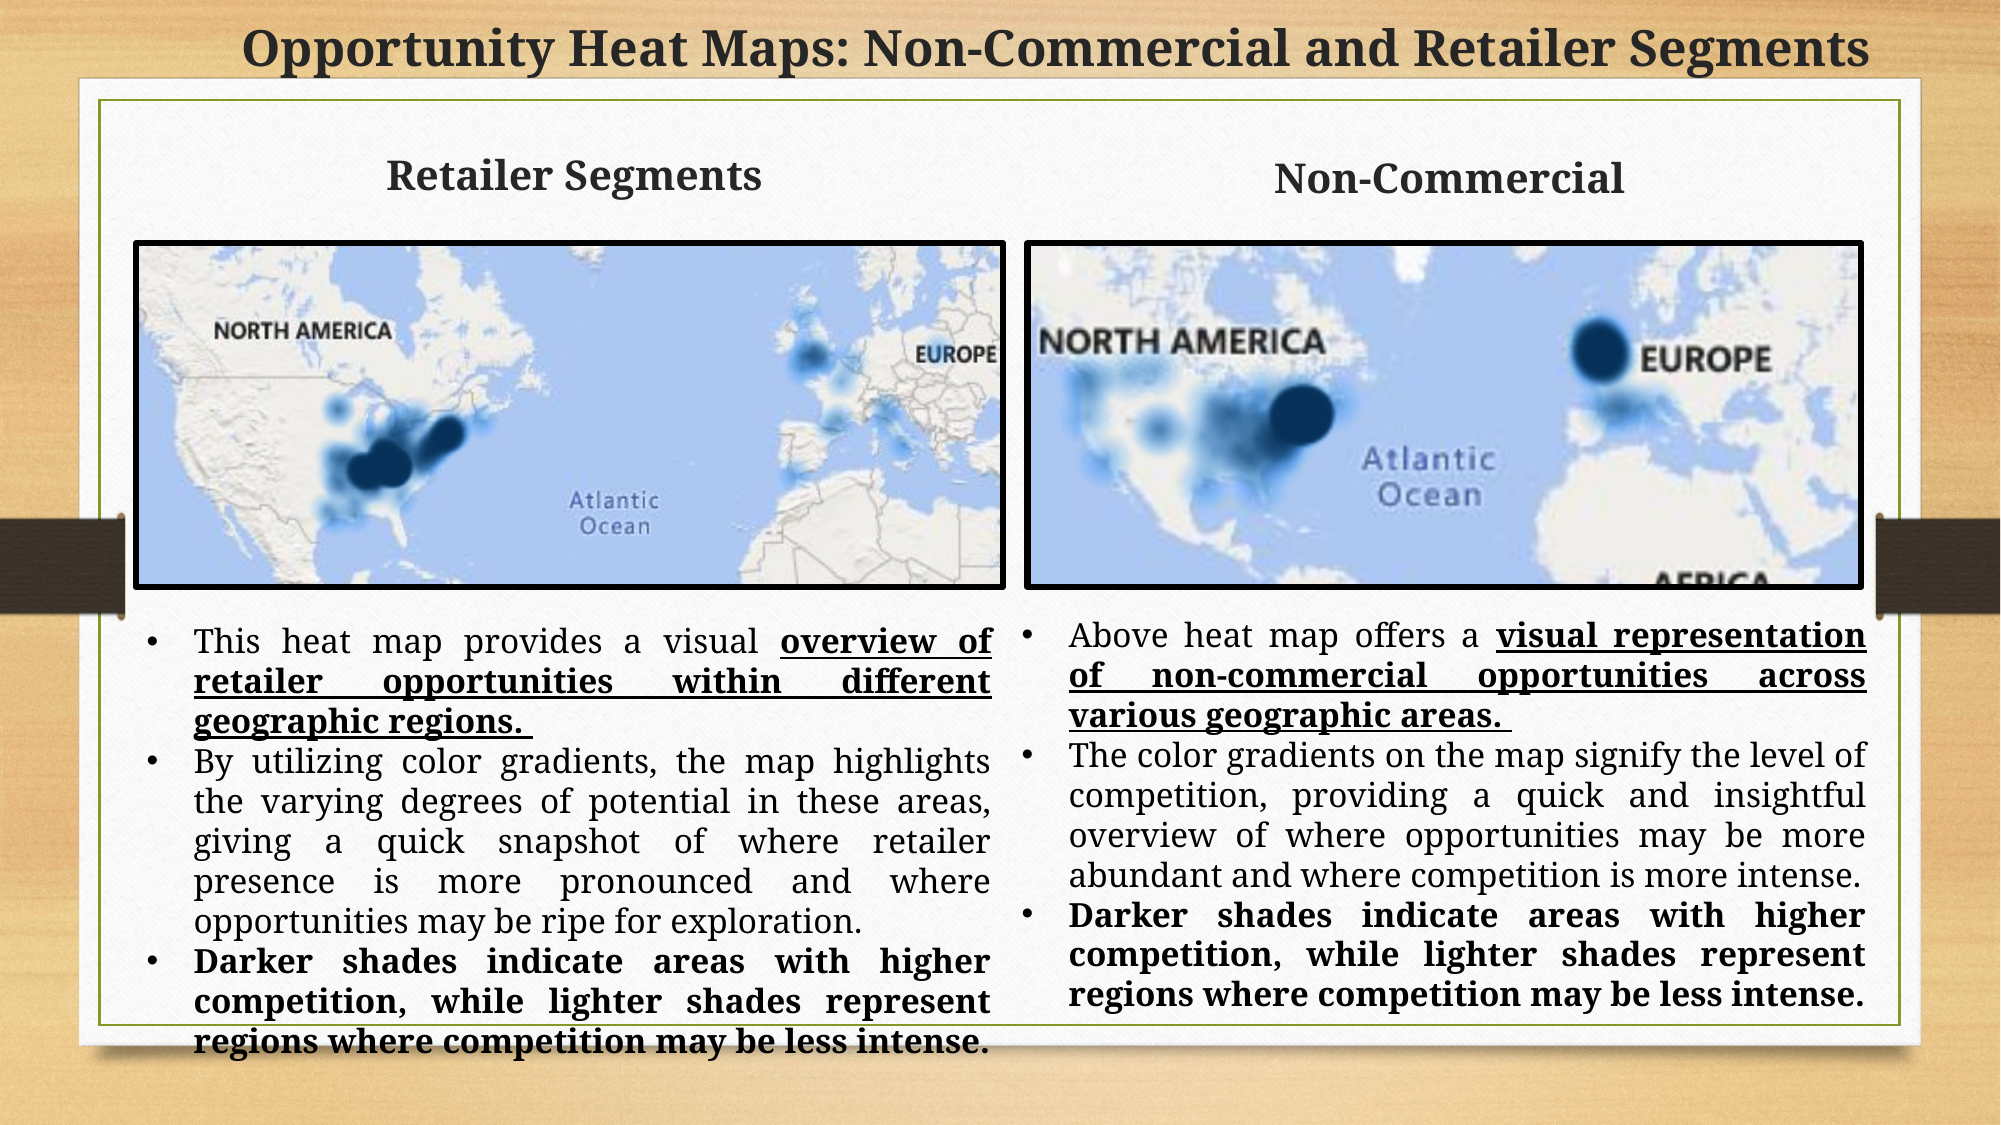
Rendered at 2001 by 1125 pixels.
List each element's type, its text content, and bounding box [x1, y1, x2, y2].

text_box This heat map provides a visual overview of retailer opportunities within different geographic regions. By utilizing color gradients, the map highlights the varying degrees of potential in these areas, giving a quick snapshot of where retailer presence is more pronounced and where opportunities may be ripe for exploration. Darker shades indicate areas with higher competition, while lighter shades represent regions where competition may be less intense. [131, 613, 1007, 1068]
text_box Retailer Segments [253, 142, 886, 207]
text_box Non-Commercial [1128, 145, 1761, 210]
text_box Opportunity Heat Maps: Non-Commercial and Retailer Segments [158, 9, 1955, 166]
picture [0, 0, 2001, 1125]
text_box Above heat map offers a visual representation of non-commercial opportunities across various geographic areas. The color gradients on the map signify the level of competition, providing a quick and insightful overview of where opportunities may be more abundant and where competition is more intense. Darker shades indicate areas with higher competition, while lighter shades represent regions where competition may be less intense. [1006, 606, 1882, 1021]
